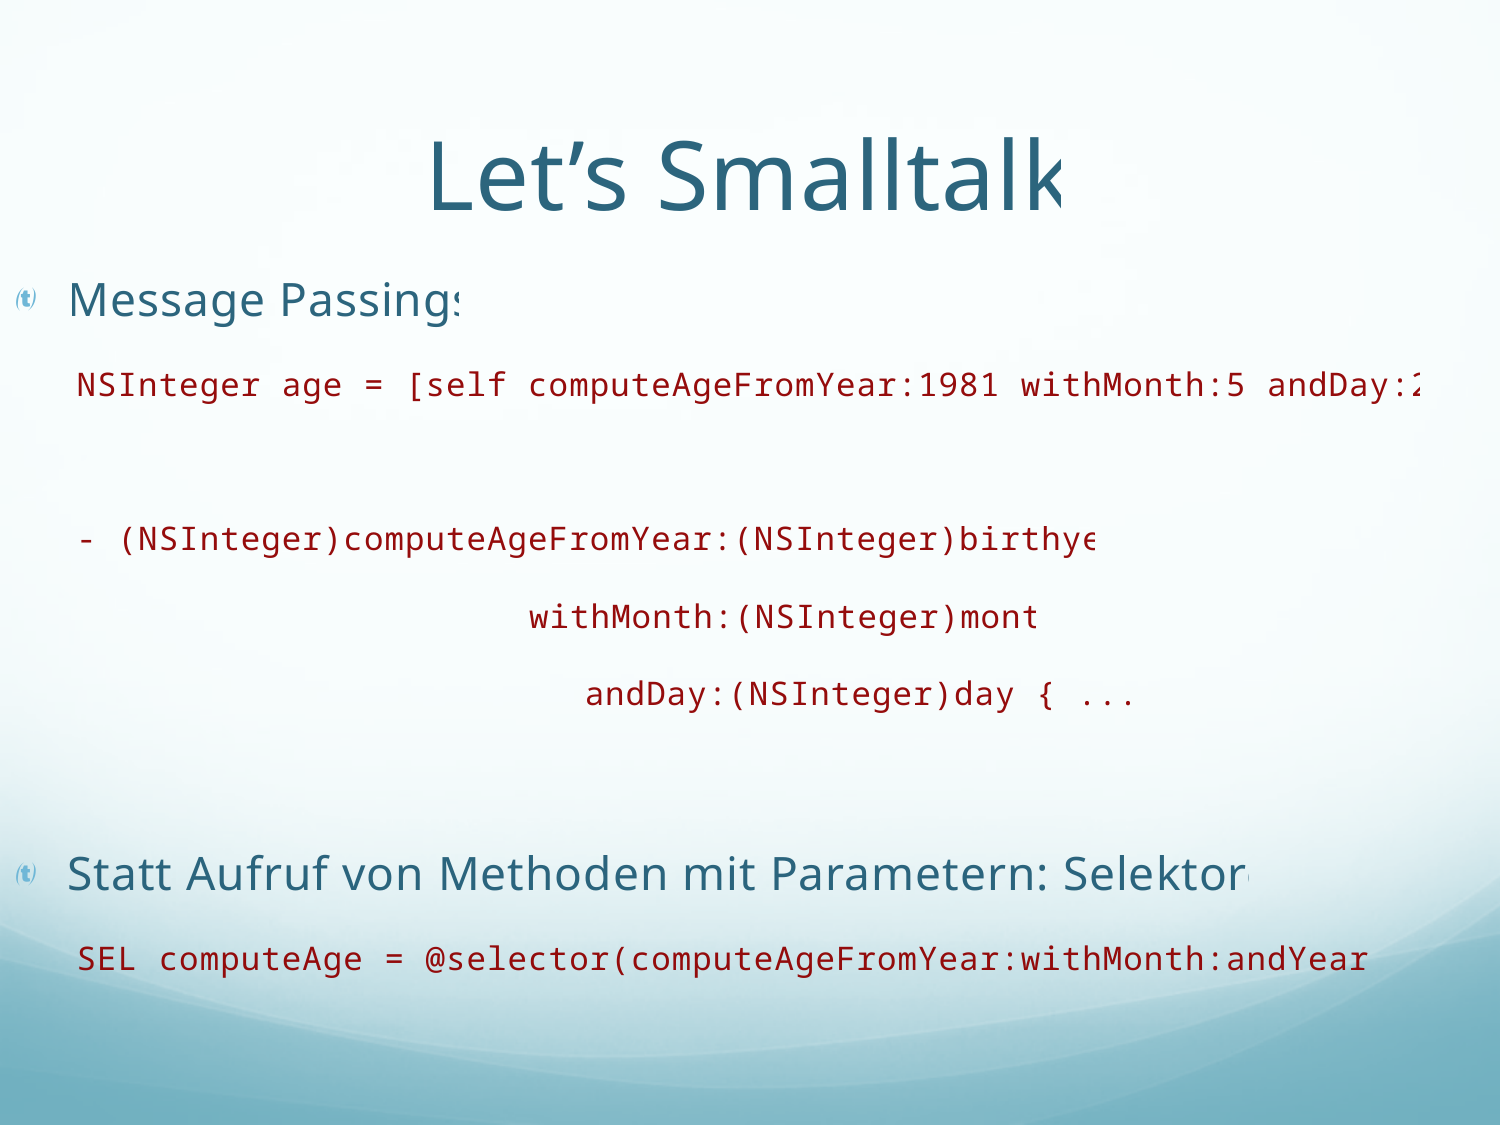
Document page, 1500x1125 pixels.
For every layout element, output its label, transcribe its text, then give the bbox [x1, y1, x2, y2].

list Message Passings NSInteger age = [self computeAgeFromYear:1981 withMonth:5 andDay:23]; - (NSInteger)computeAgeFromYear:(NSInteger)birthyear withMonth:(NSInteger)month andDay:(NSInteger)day { ... } Statt Aufruf von Methoden mit Parametern: Selektoren SEL computeAge = @selector(computeAgeFromYear:withMonth:andYear:); [0, 262, 1500, 1005]
title Let’s Smalltalk [90, 17, 1410, 237]
